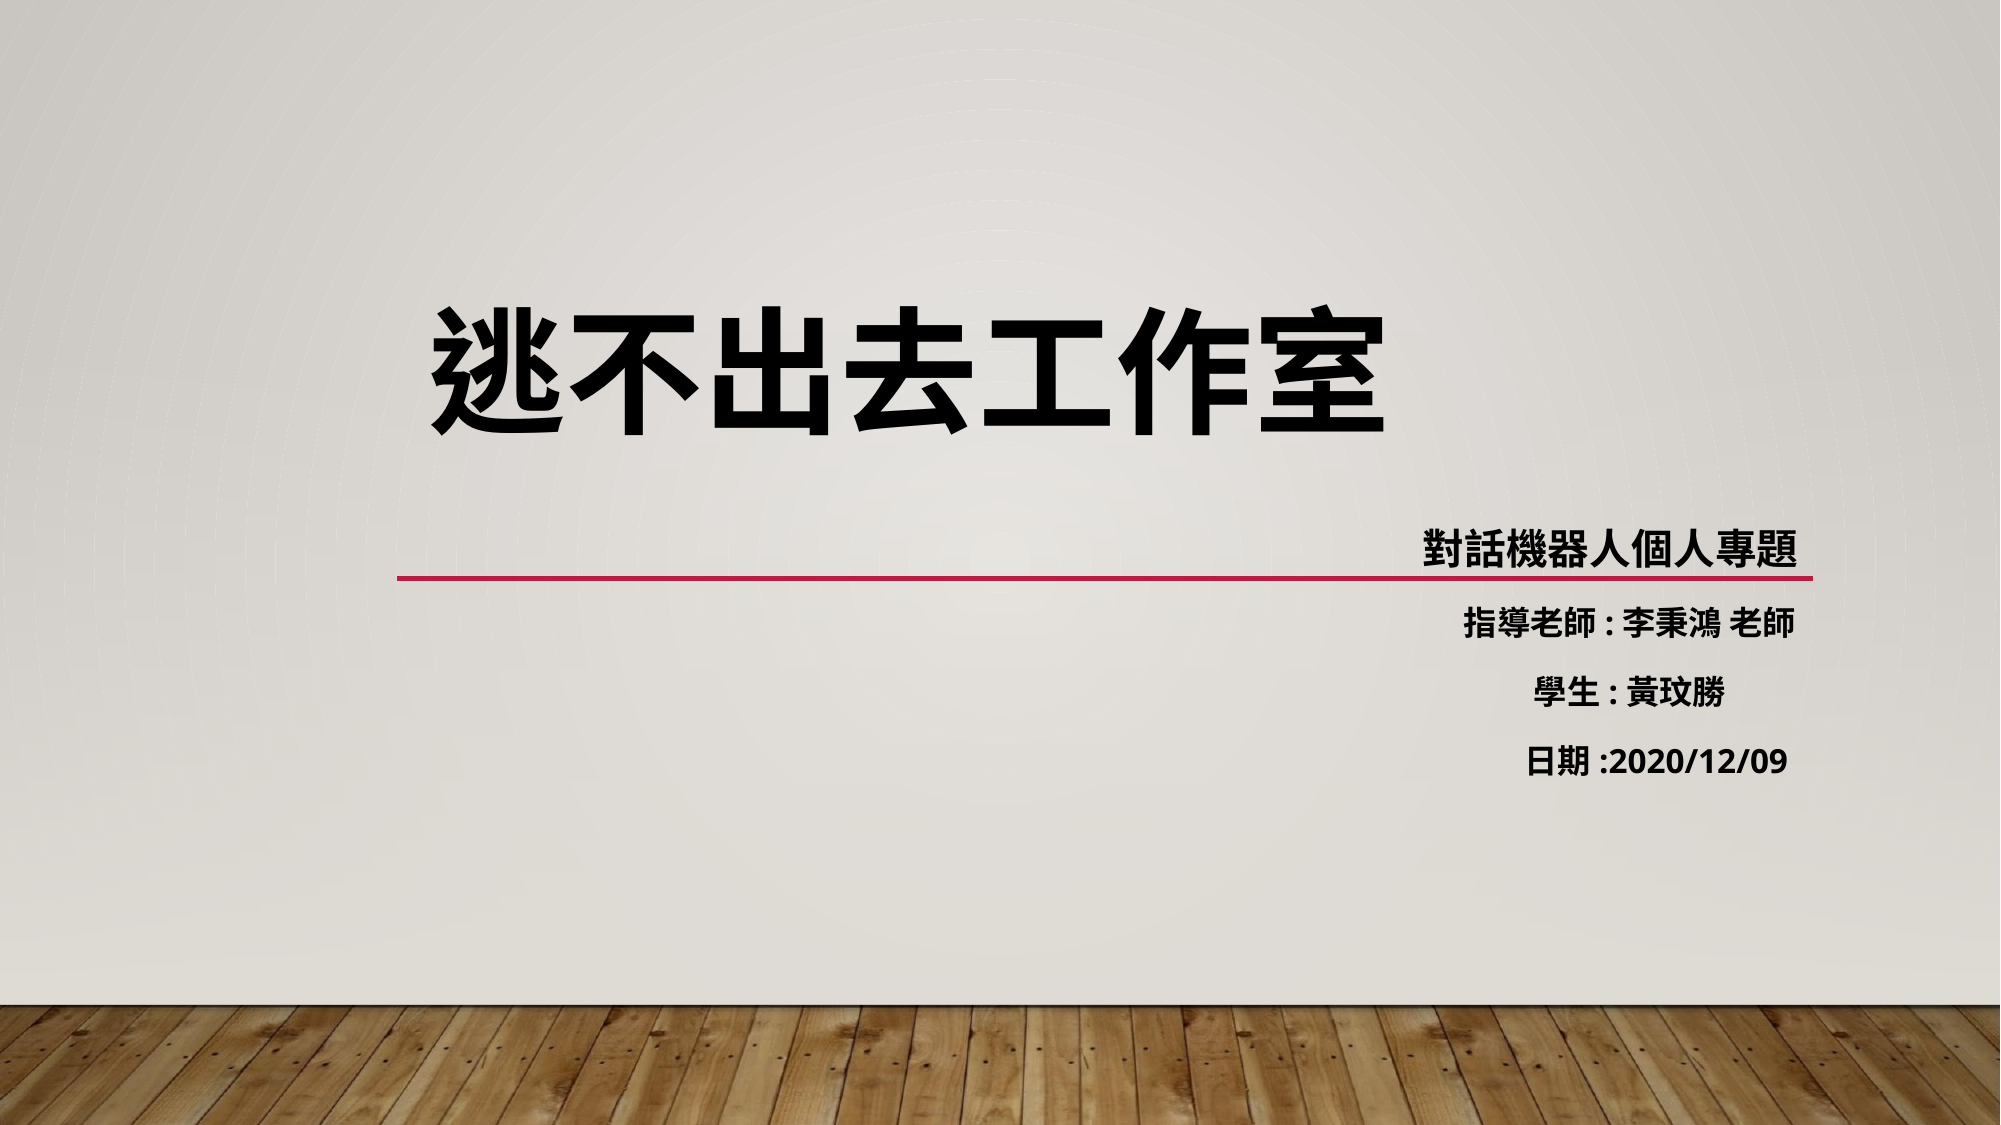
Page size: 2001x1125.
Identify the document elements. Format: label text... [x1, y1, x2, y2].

title 逃不出去工作室 [413, 36, 1831, 454]
picture [0, 1005, 2000, 1125]
text_box 對話機器人個人專題 [812, 515, 1814, 581]
subtitle 指導老師:李秉鴻 老師 學生:黃玟勝 日期:2020/12/09 [1446, 581, 1814, 808]
